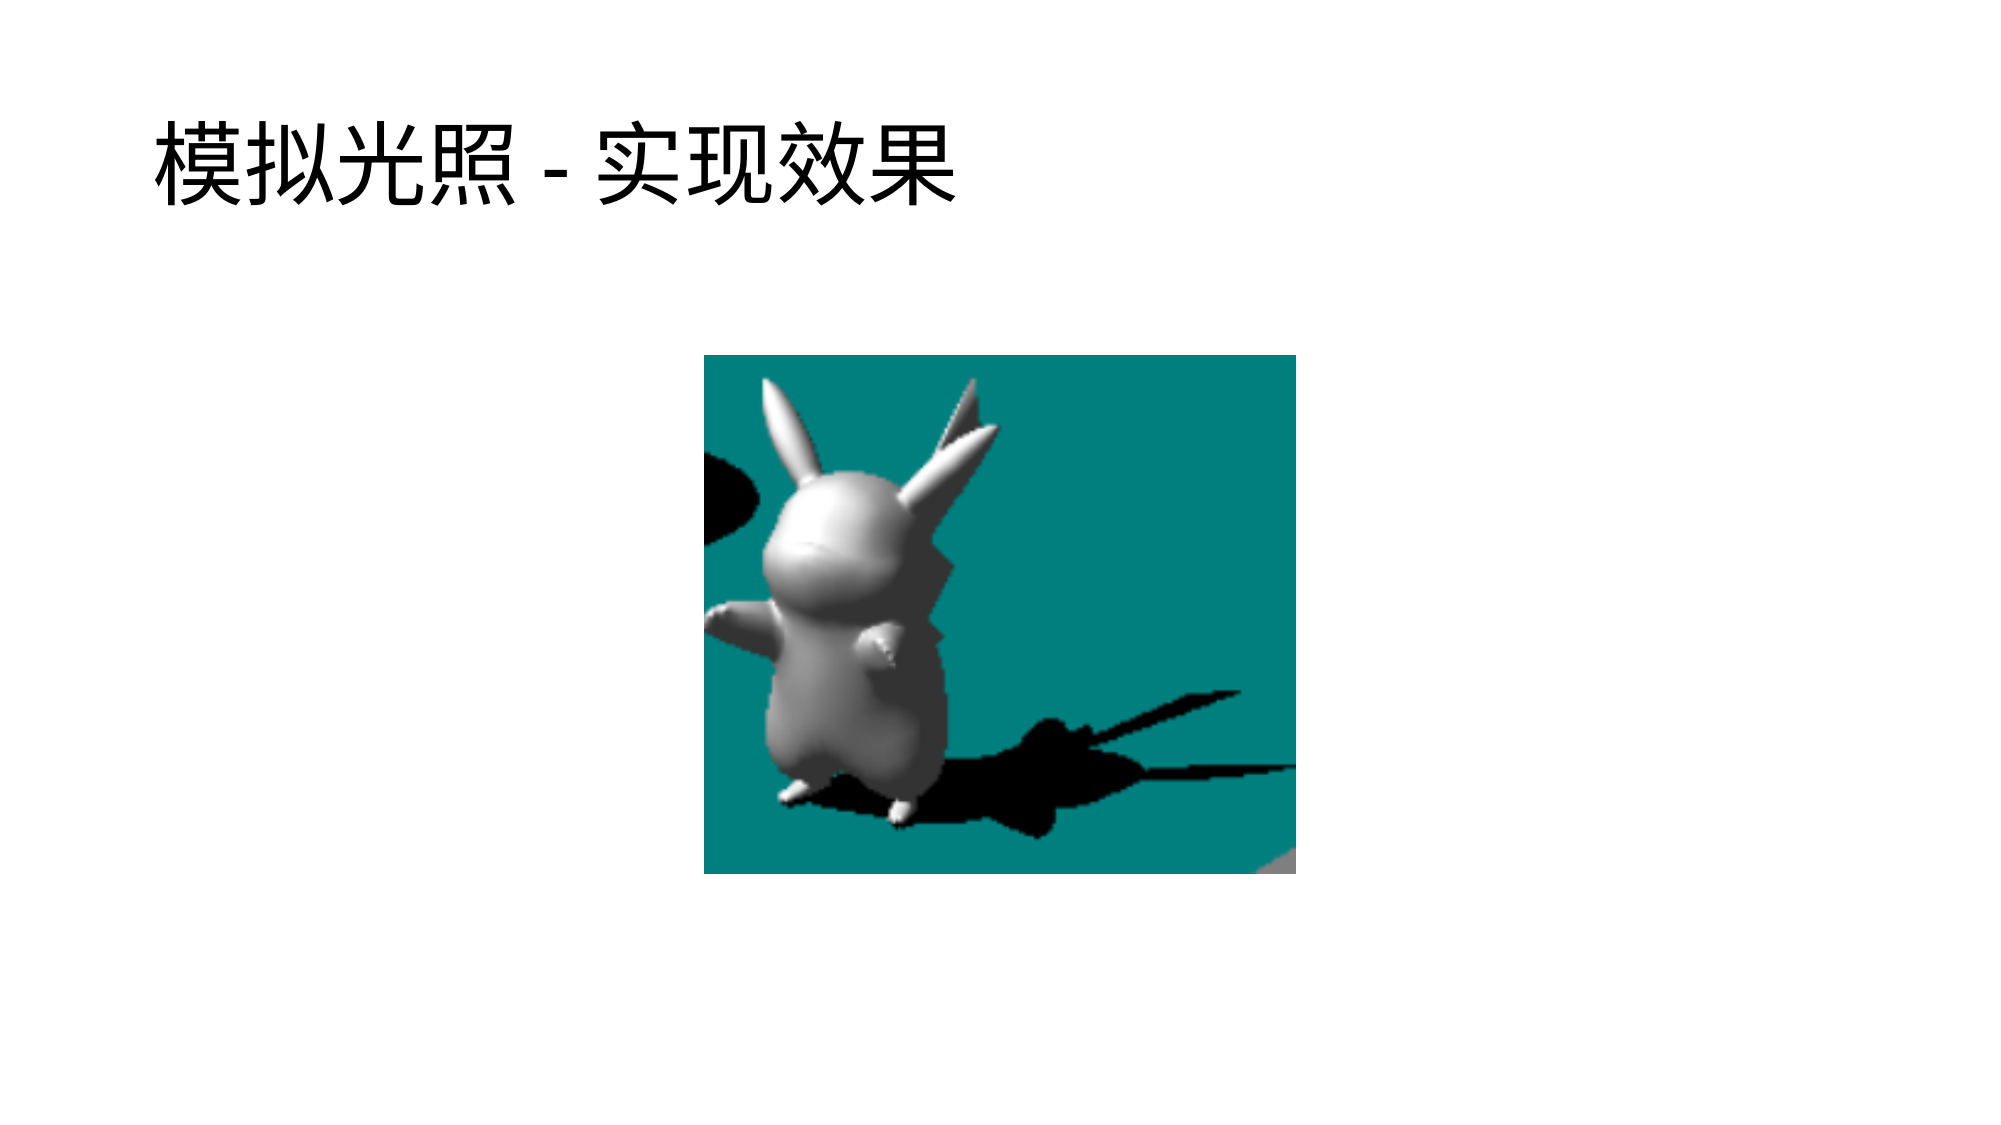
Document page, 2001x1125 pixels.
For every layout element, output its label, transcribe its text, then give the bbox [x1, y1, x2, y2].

title 模拟光照-实现效果 [137, 59, 1863, 278]
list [704, 355, 1296, 874]
